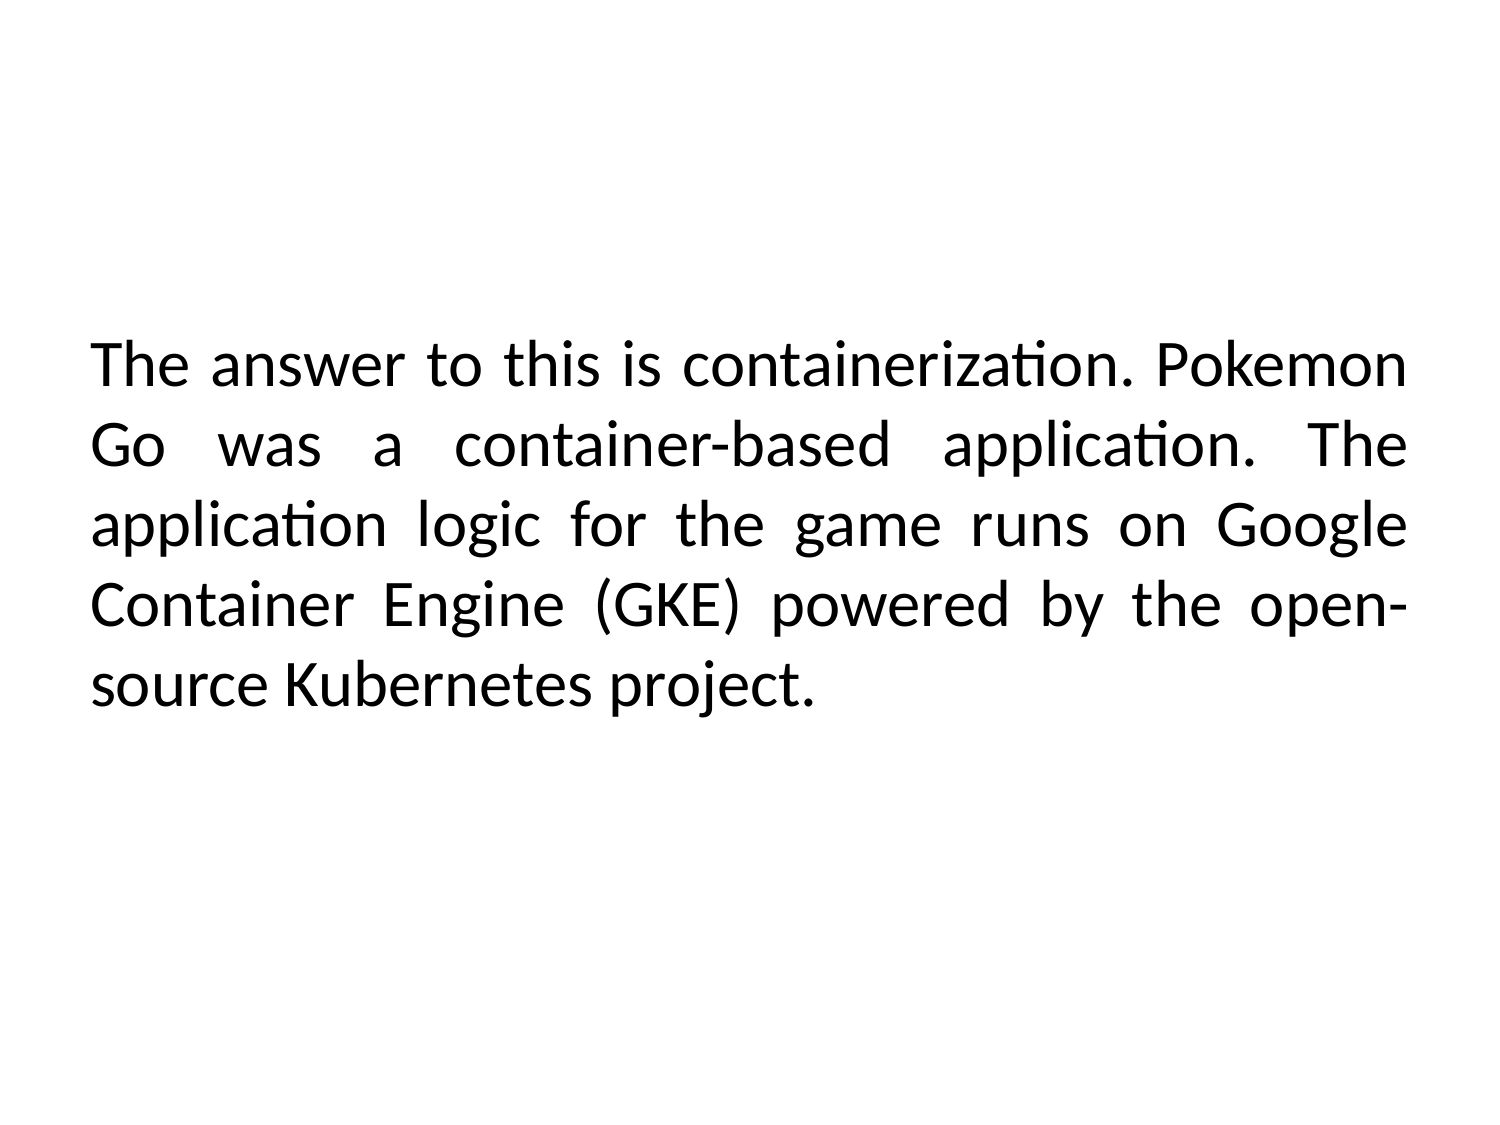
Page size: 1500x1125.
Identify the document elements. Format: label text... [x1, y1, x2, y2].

list The answer to this is containerization. Pokemon Go was a container-based application. The application logic for the game runs on Google Container Engine (GKE) powered by the open-source Kubernetes project. [75, 312, 1425, 800]
